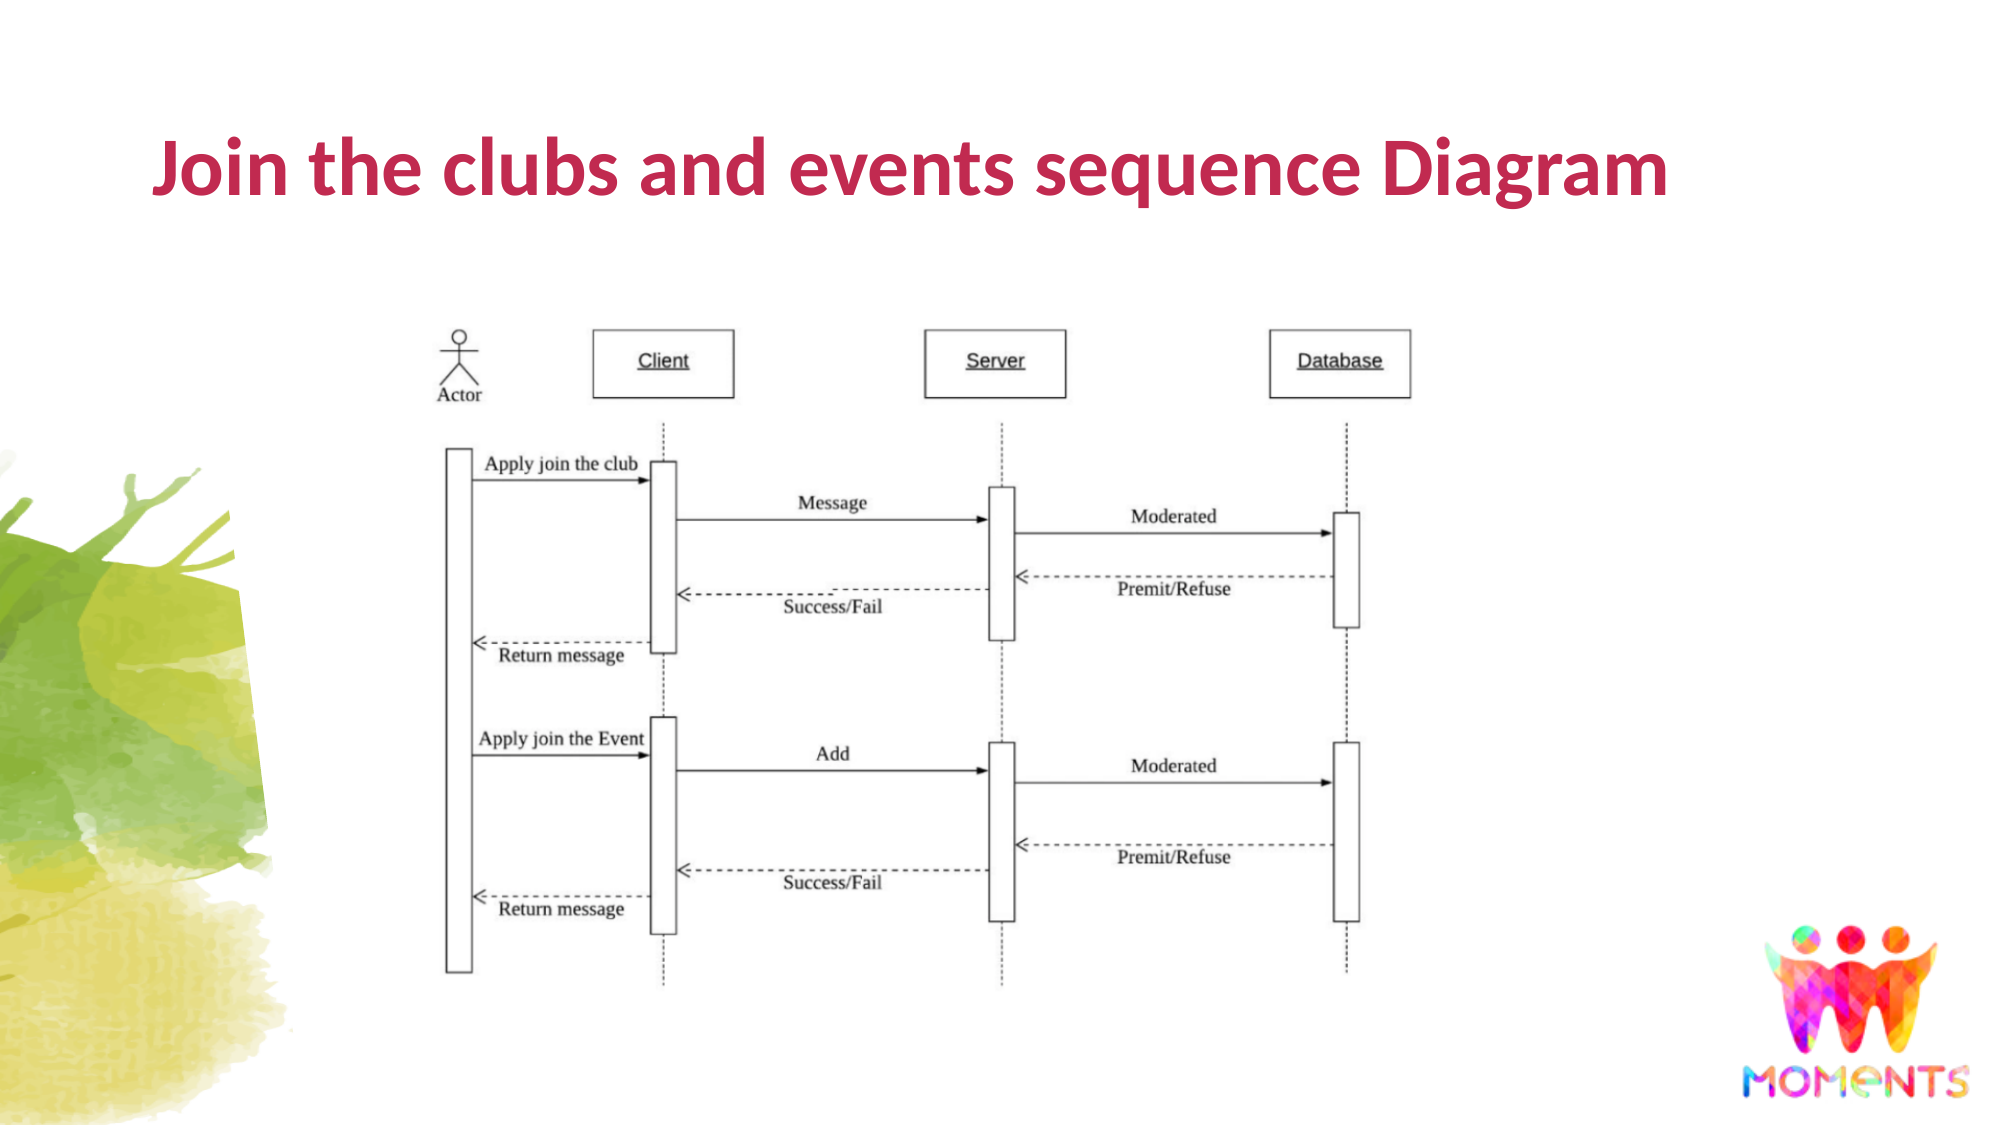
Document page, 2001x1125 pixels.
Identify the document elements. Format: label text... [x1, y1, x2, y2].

title Join the clubs and events sequence Diagram [137, 59, 1863, 278]
text_box [0, 309, 306, 1125]
picture [0, 0, 2001, 1125]
